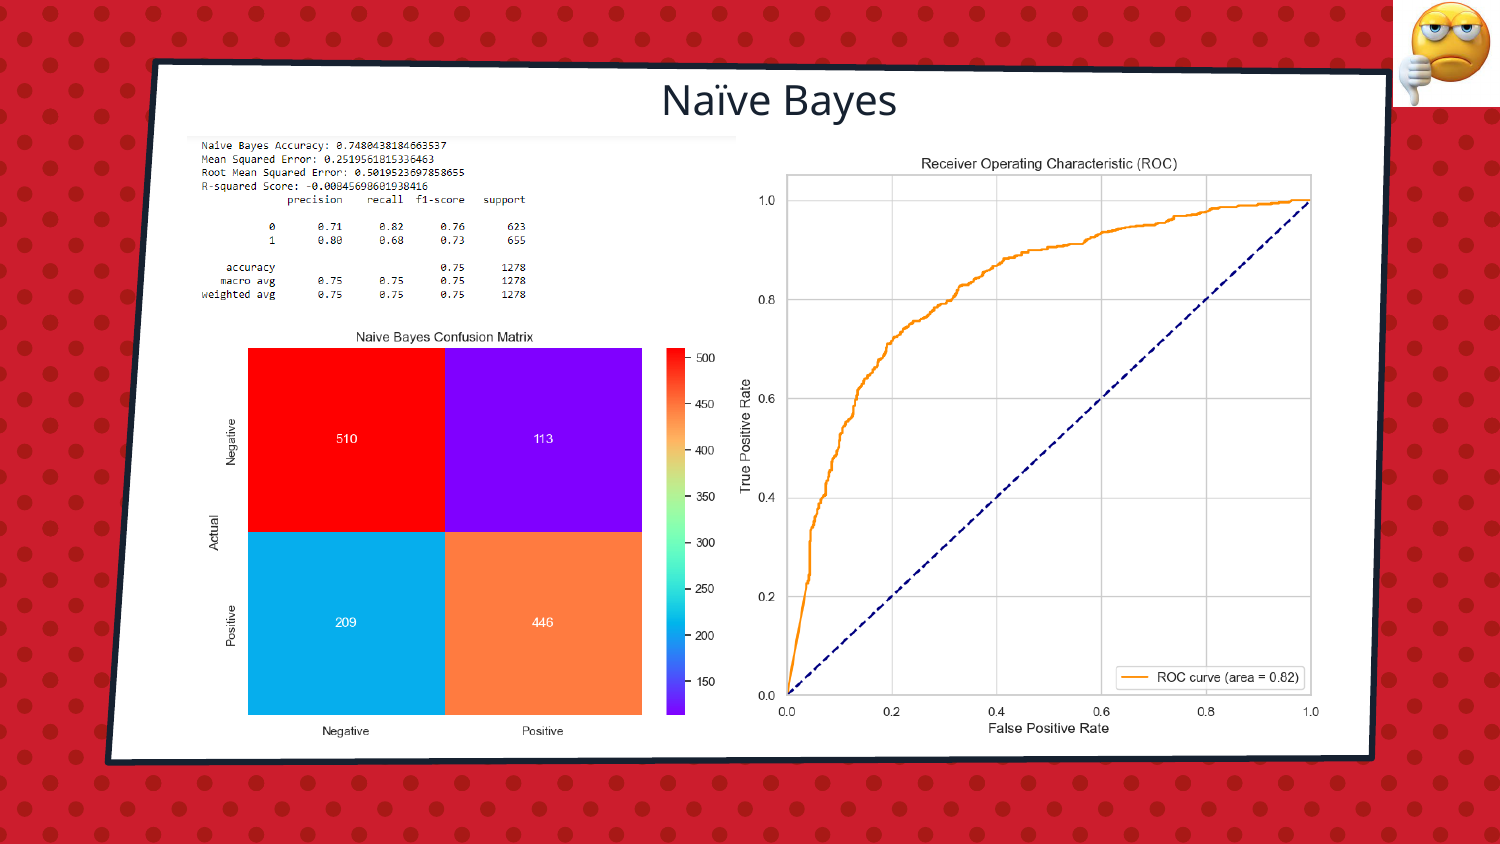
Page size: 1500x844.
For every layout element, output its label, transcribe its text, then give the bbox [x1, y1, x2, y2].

picture [1393, 0, 1500, 107]
title Naïve Bayes [26, 59, 1500, 148]
picture [187, 136, 1345, 747]
